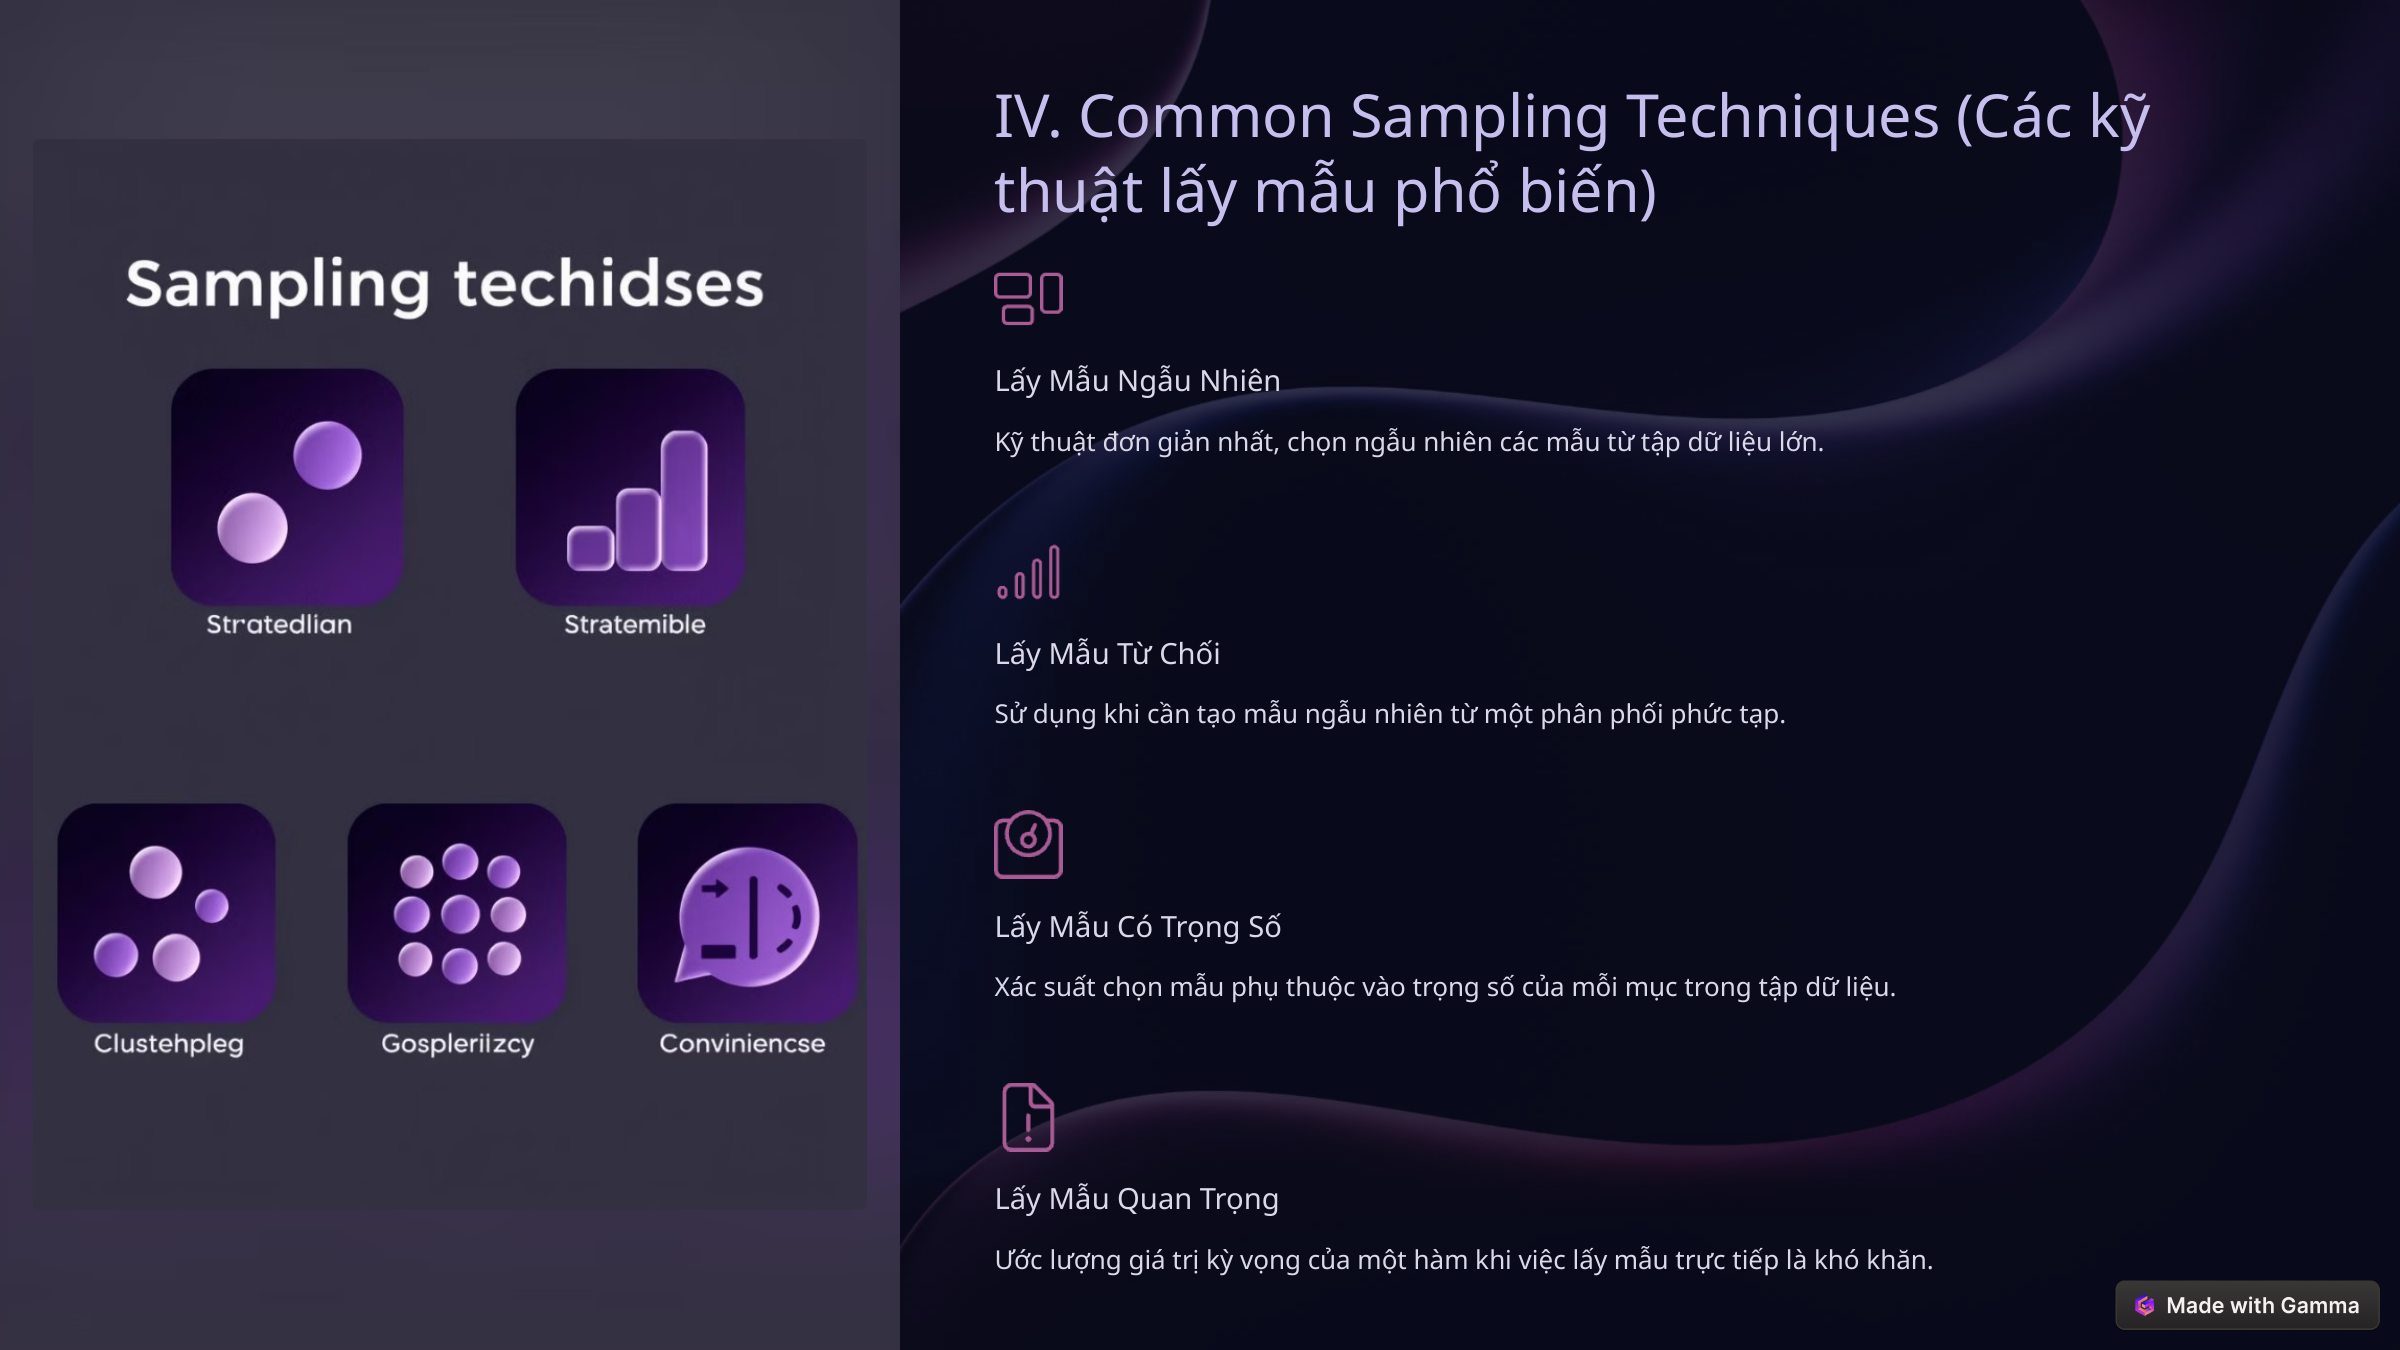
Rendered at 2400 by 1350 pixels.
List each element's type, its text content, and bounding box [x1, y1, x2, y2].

text_box Ước lượng giá trị kỳ vọng của một hàm khi việc lấy mẫu trực tiếp là khó khăn. [994, 1232, 2306, 1276]
picture [994, 810, 1063, 879]
text_box Lấy Mẫu Ngẫu Nhiên [994, 359, 1299, 398]
text_box Sử dụng khi cần tạo mẫu ngẫu nhiên từ một phân phối phức tạp. [994, 686, 2306, 730]
text_box Lấy Mẫu Quan Trọng [994, 1178, 1301, 1216]
picture [994, 265, 1063, 333]
picture [994, 1083, 1063, 1152]
text_box Kỹ thuật đơn giản nhất, chọn ngẫu nhiên các mẫu từ tập dữ liệu lớn. [994, 413, 2306, 457]
text_box IV. Common Sampling Techniques (Các kỹ thuật lấy mẫu phổ biến) [994, 74, 2306, 225]
picture [2106, 1271, 2389, 1339]
picture [994, 538, 1063, 606]
text_box Xác suất chọn mẫu phụ thuộc vào trọng số của mỗi mục trong tập dữ liệu. [994, 959, 2306, 1003]
text_box Lấy Mẫu Có Trọng Số [994, 905, 1310, 944]
picture [0, 0, 900, 1350]
text_box Lấy Mẫu Từ Chối [994, 632, 1296, 671]
